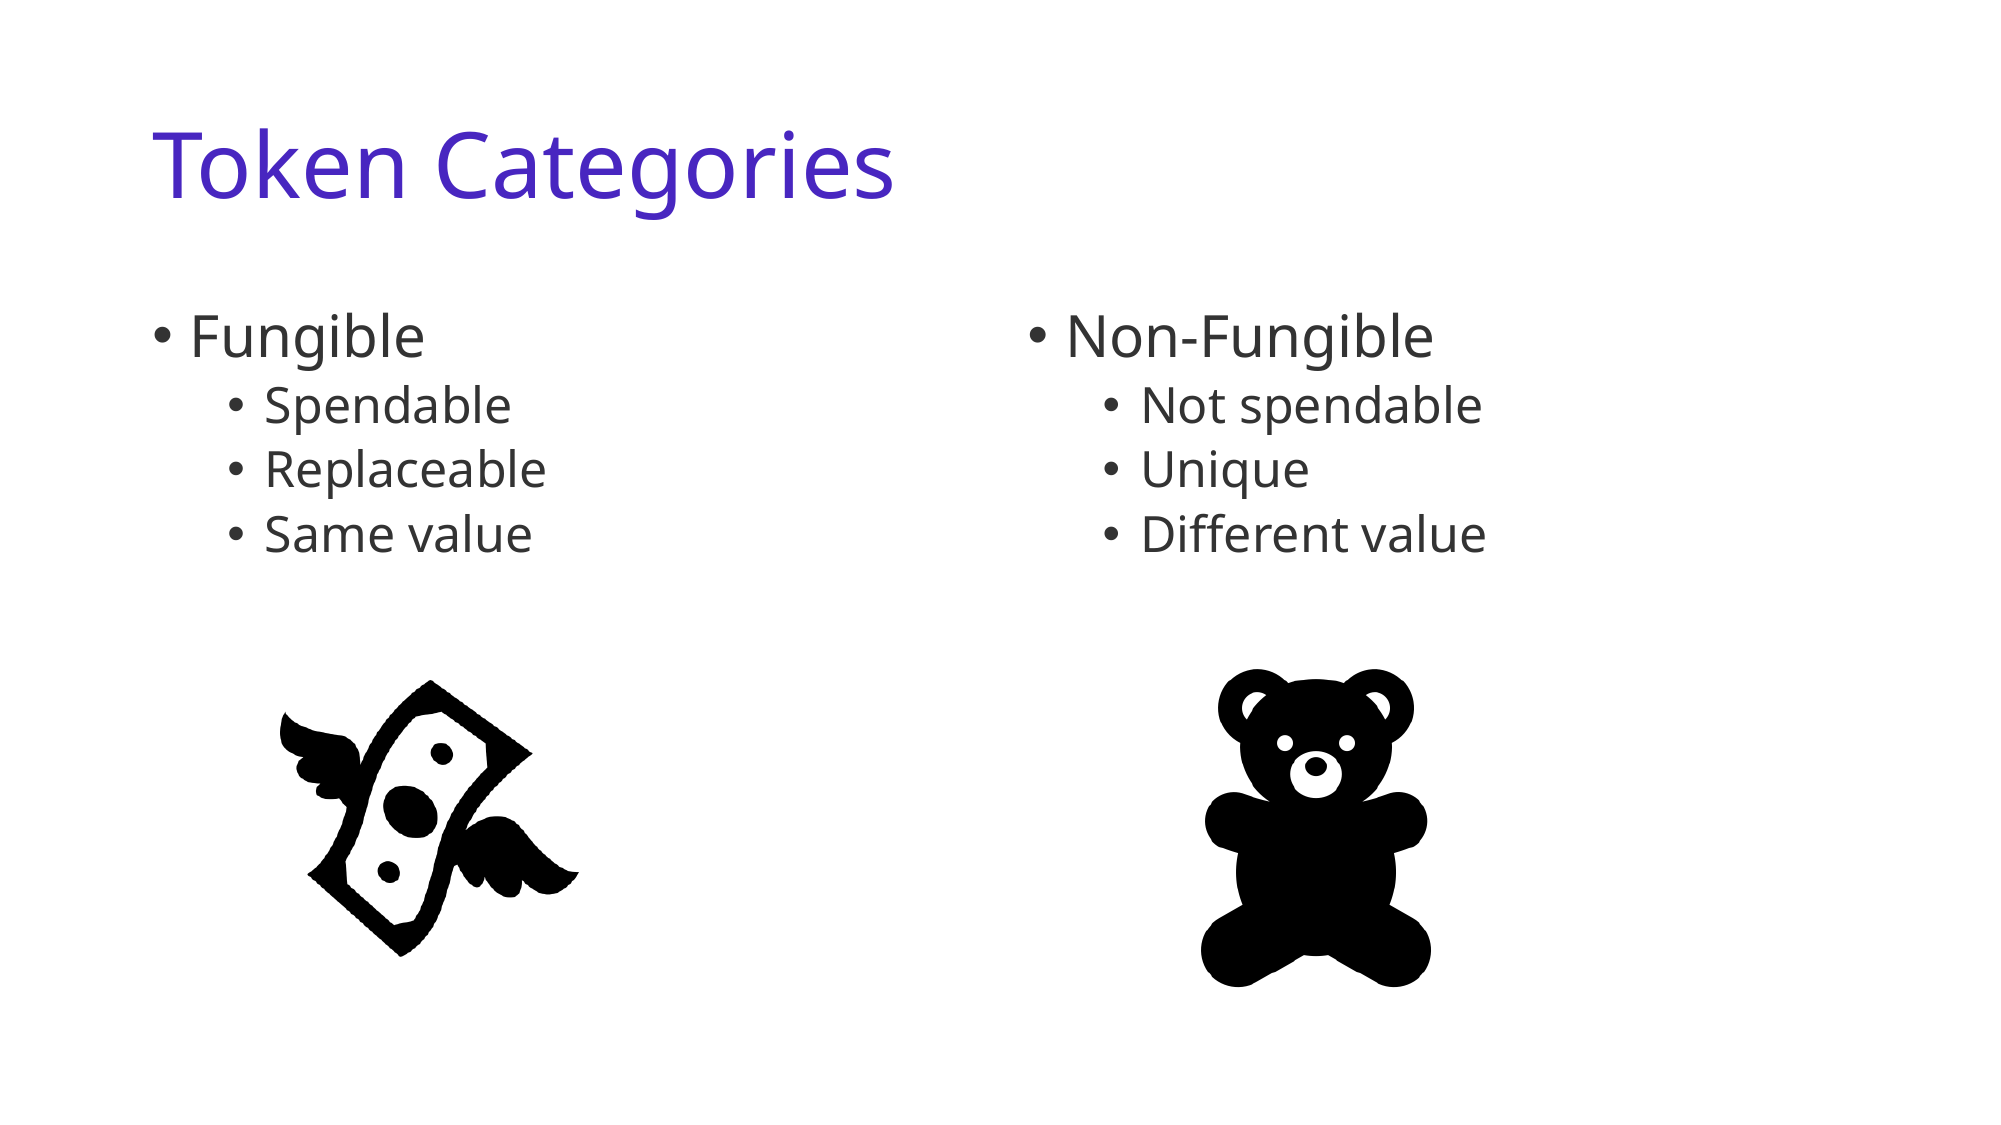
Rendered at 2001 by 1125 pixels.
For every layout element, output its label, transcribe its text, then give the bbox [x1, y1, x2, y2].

picture [273, 663, 585, 974]
list Non-Fungible Not spendable Unique Different value [1012, 299, 1863, 1014]
picture [1128, 639, 1503, 1014]
title Token Categories [137, 59, 1863, 278]
list Fungible Spendable Replaceable Same value [137, 299, 988, 1014]
